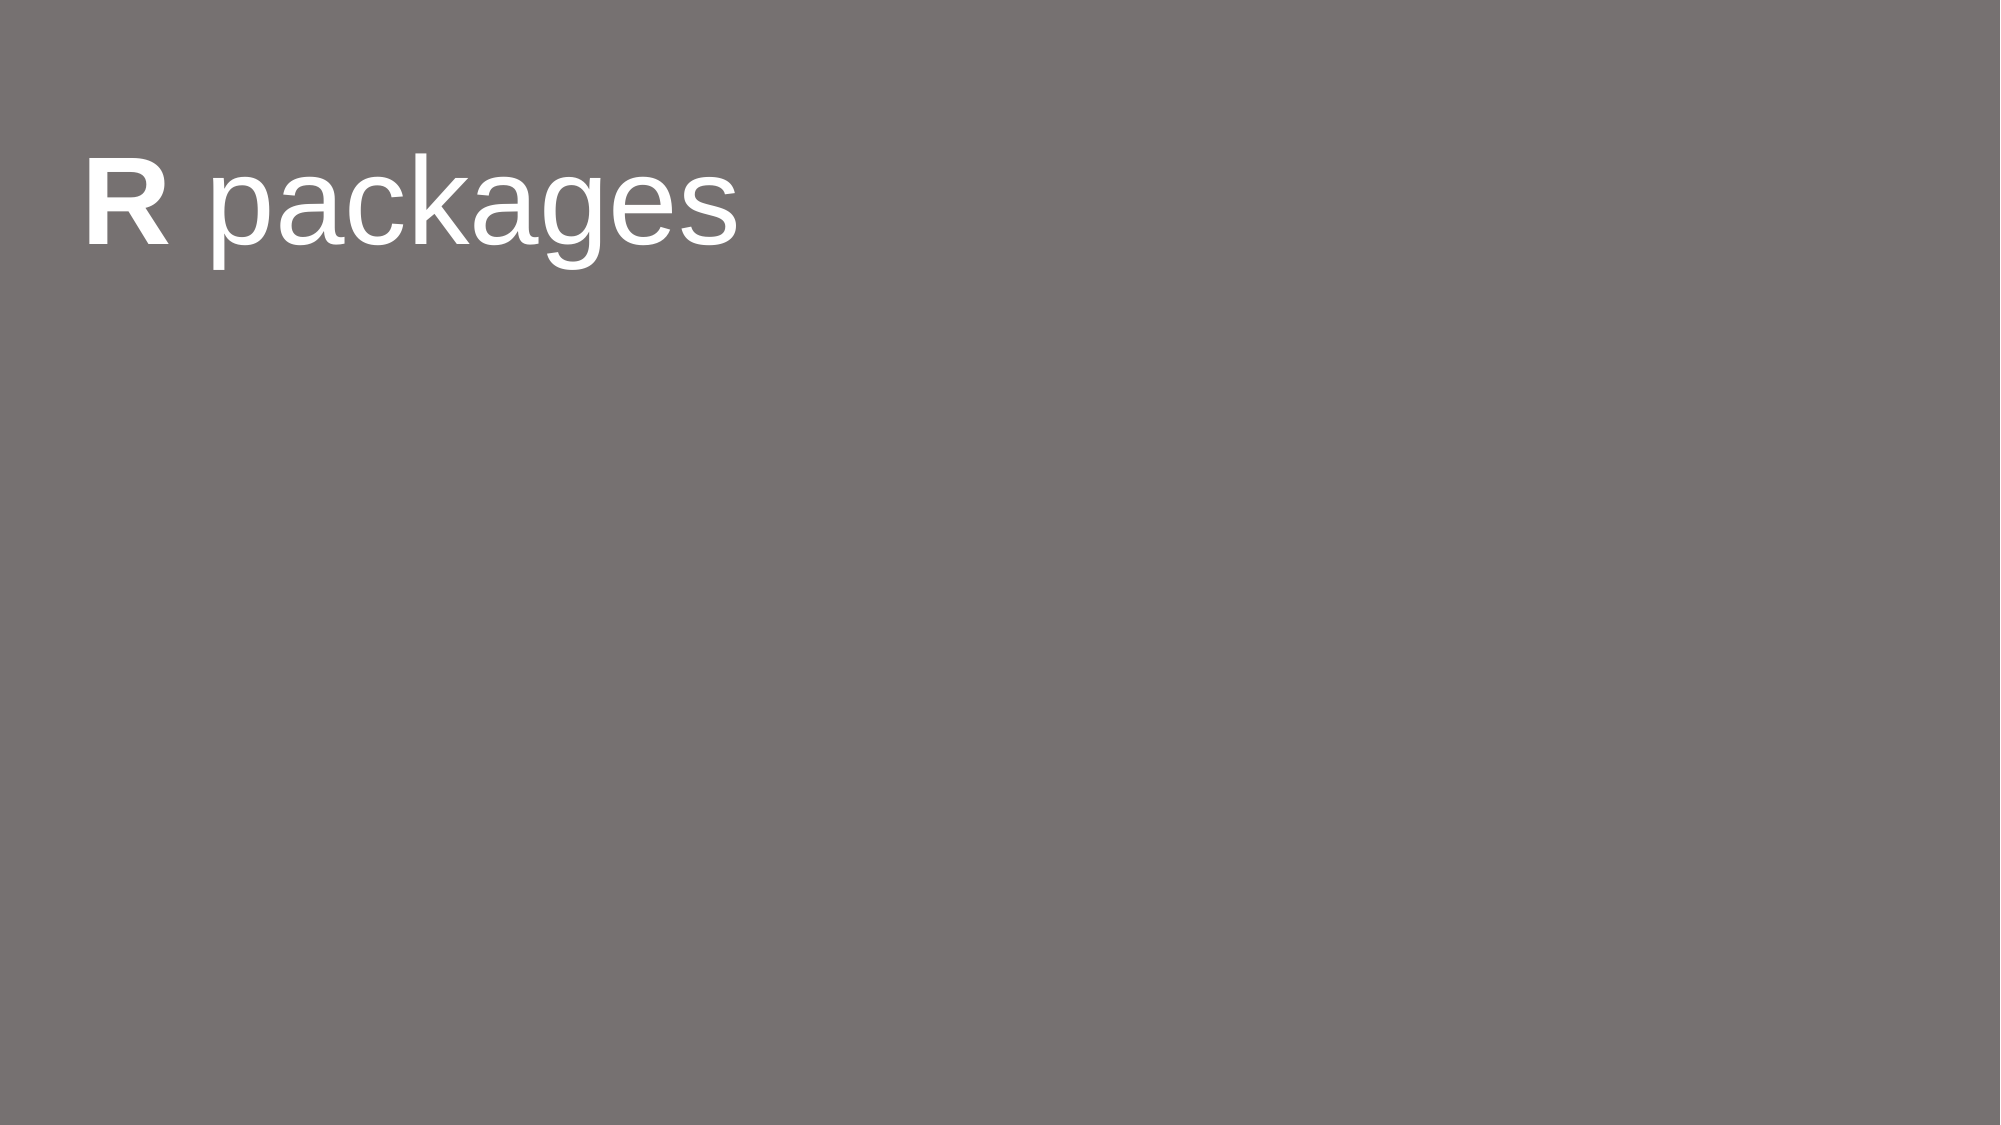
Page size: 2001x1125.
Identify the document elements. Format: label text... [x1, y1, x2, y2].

text_box R packages [0, 90, 860, 279]
